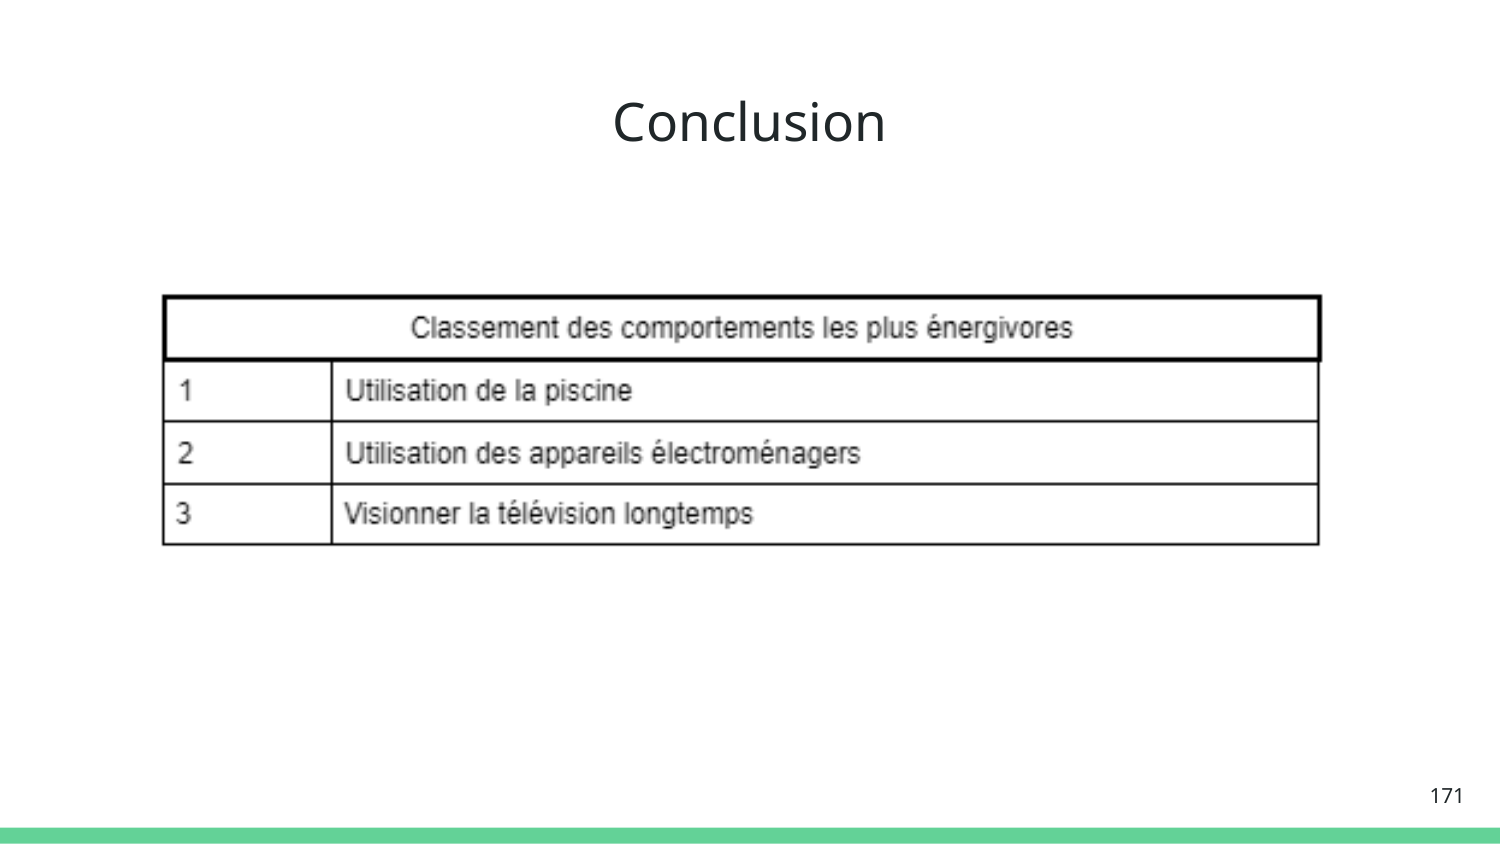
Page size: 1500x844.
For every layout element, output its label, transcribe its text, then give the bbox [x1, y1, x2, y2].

title Conclusion [51, 72, 1449, 167]
picture [146, 276, 1354, 568]
slide_number ‹#› [1389, 764, 1480, 830]
